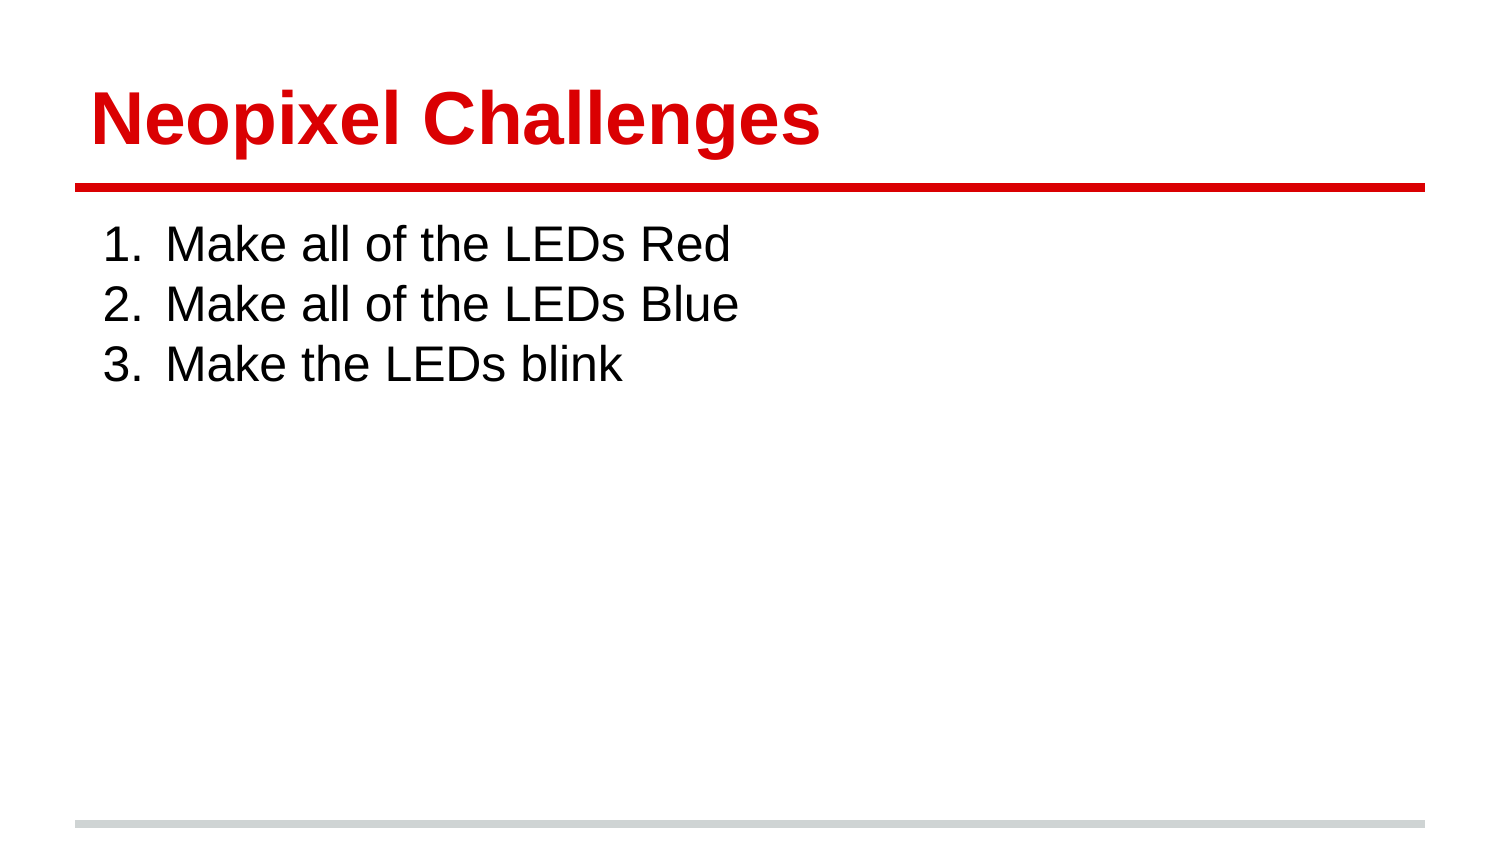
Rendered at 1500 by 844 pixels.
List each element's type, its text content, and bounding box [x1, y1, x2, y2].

title Neopixel Challenges [75, 33, 1425, 175]
list Make all of the LEDs Red Make all of the LEDs Blue Make the LEDs blink [75, 196, 1425, 808]
